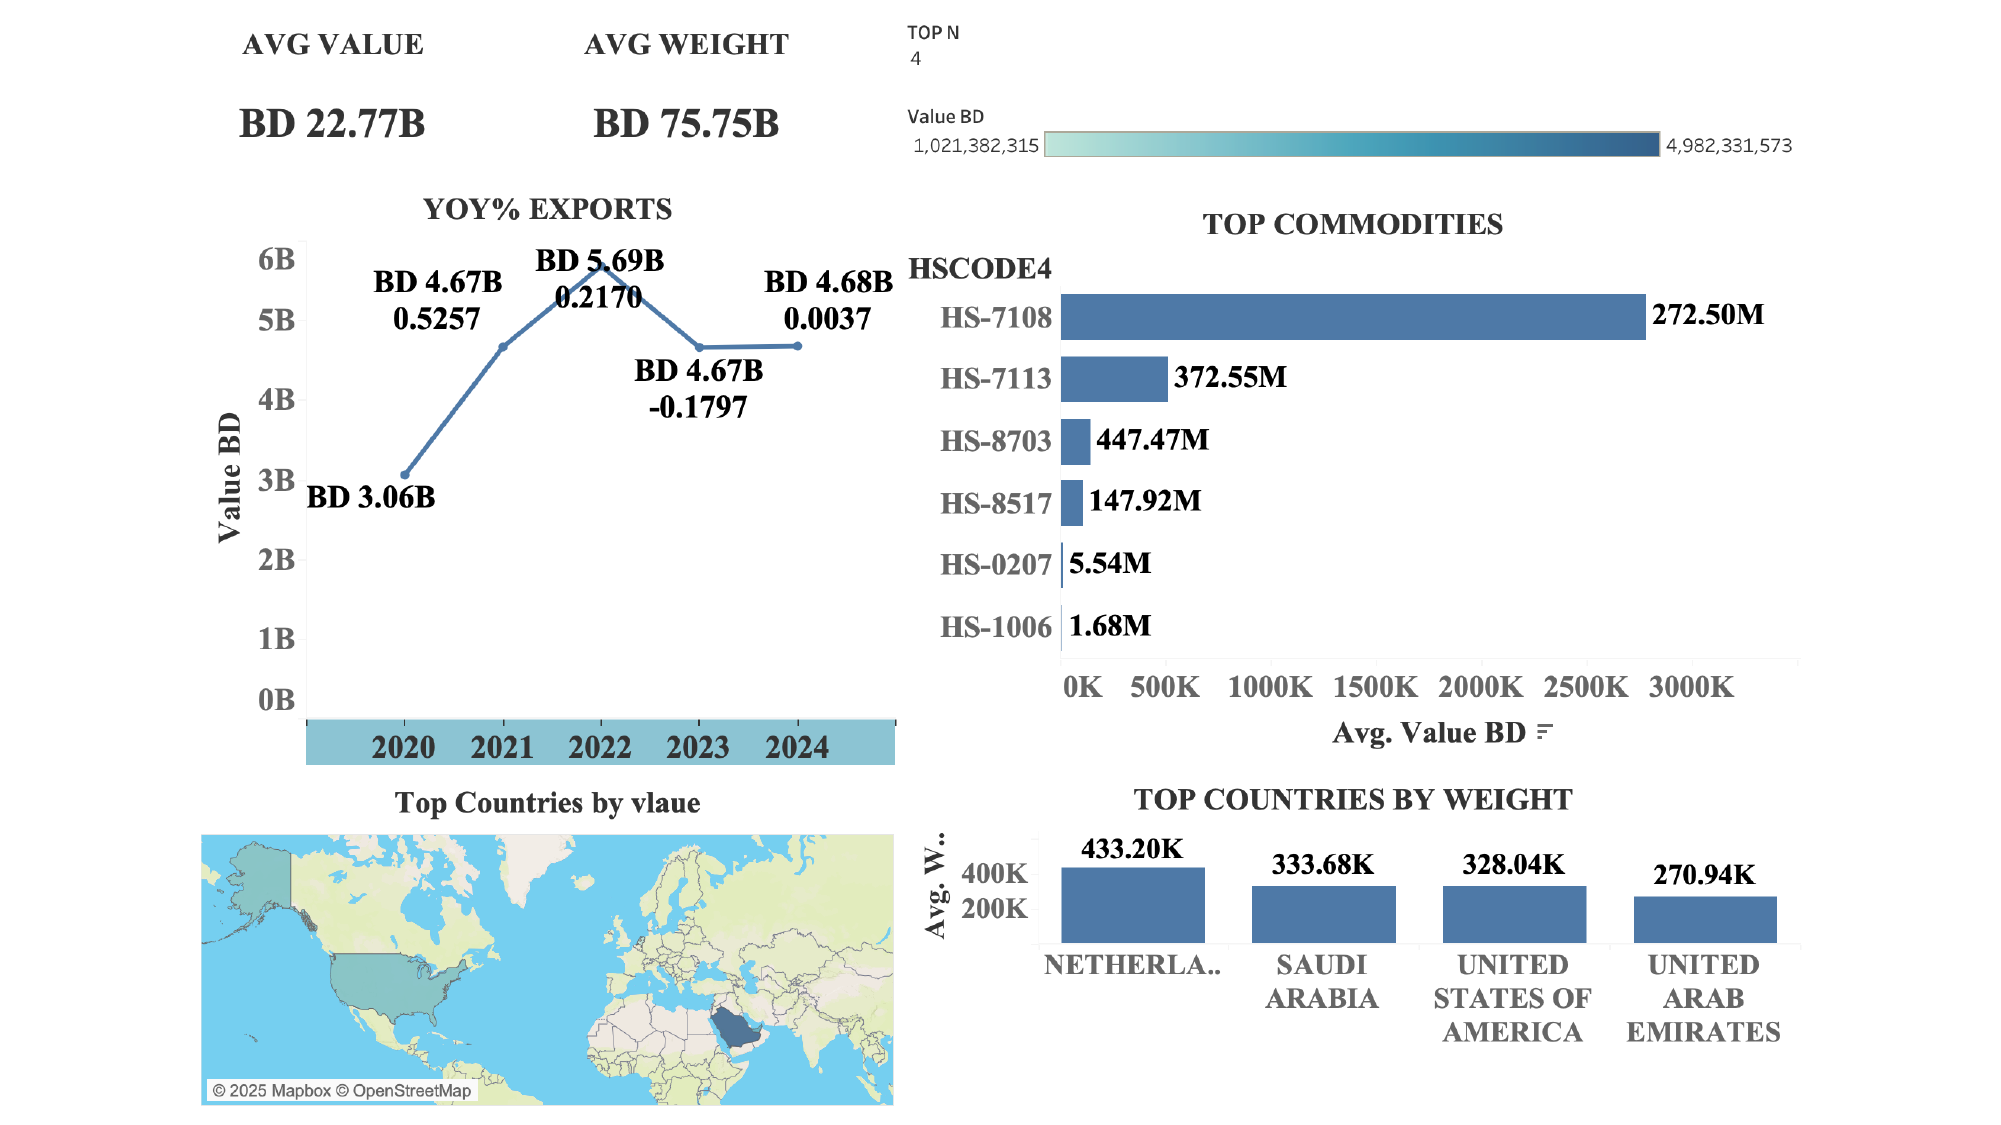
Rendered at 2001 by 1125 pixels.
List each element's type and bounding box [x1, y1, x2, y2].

picture [182, 0, 1818, 1125]
